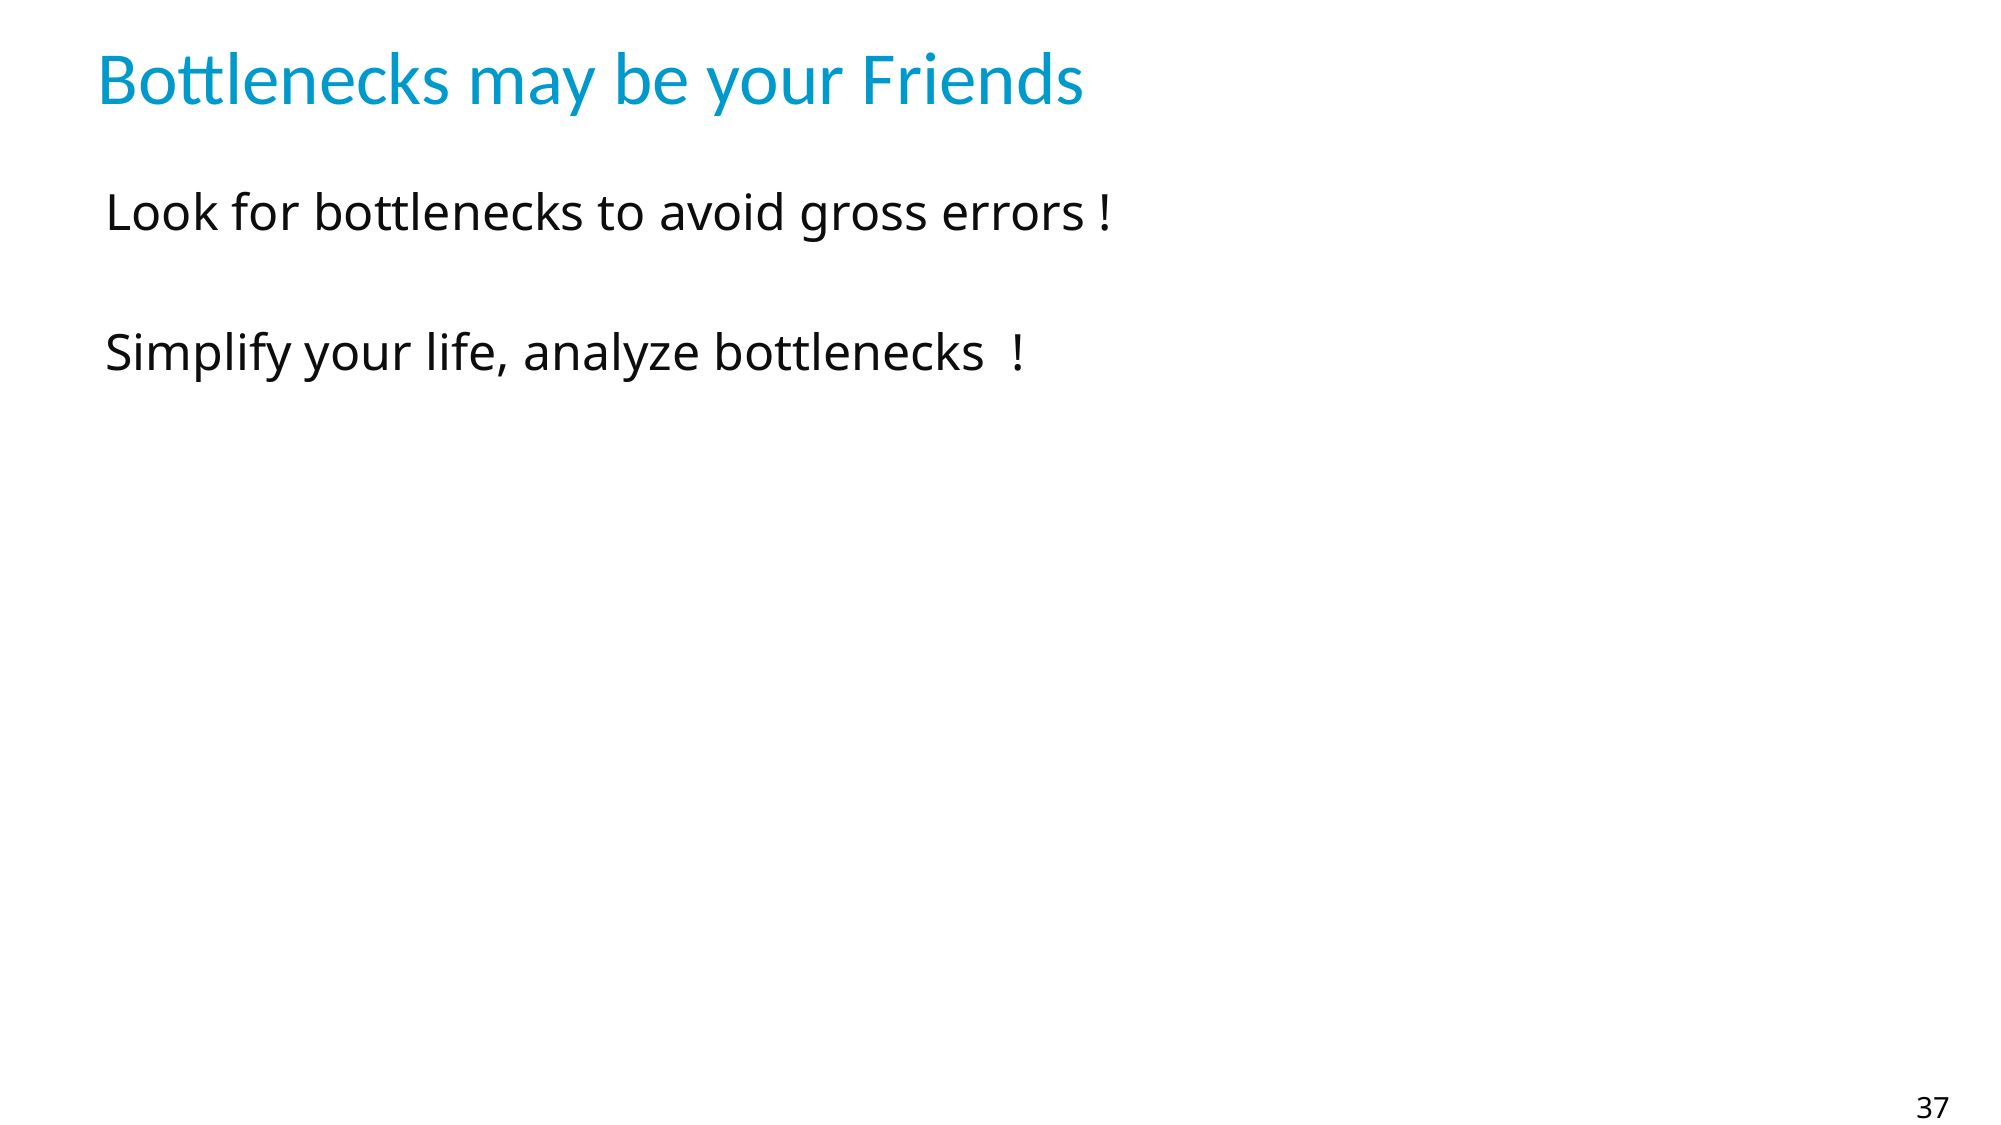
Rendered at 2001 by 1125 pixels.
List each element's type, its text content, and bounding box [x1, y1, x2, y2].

title Bottlenecks may be your Friends [82, 0, 1898, 150]
footer 37 [1866, 1082, 2000, 1125]
list Look for bottlenecks to avoid gross errors ! Simplify your life, analyze bottlenecks ! [90, 172, 1639, 1107]
